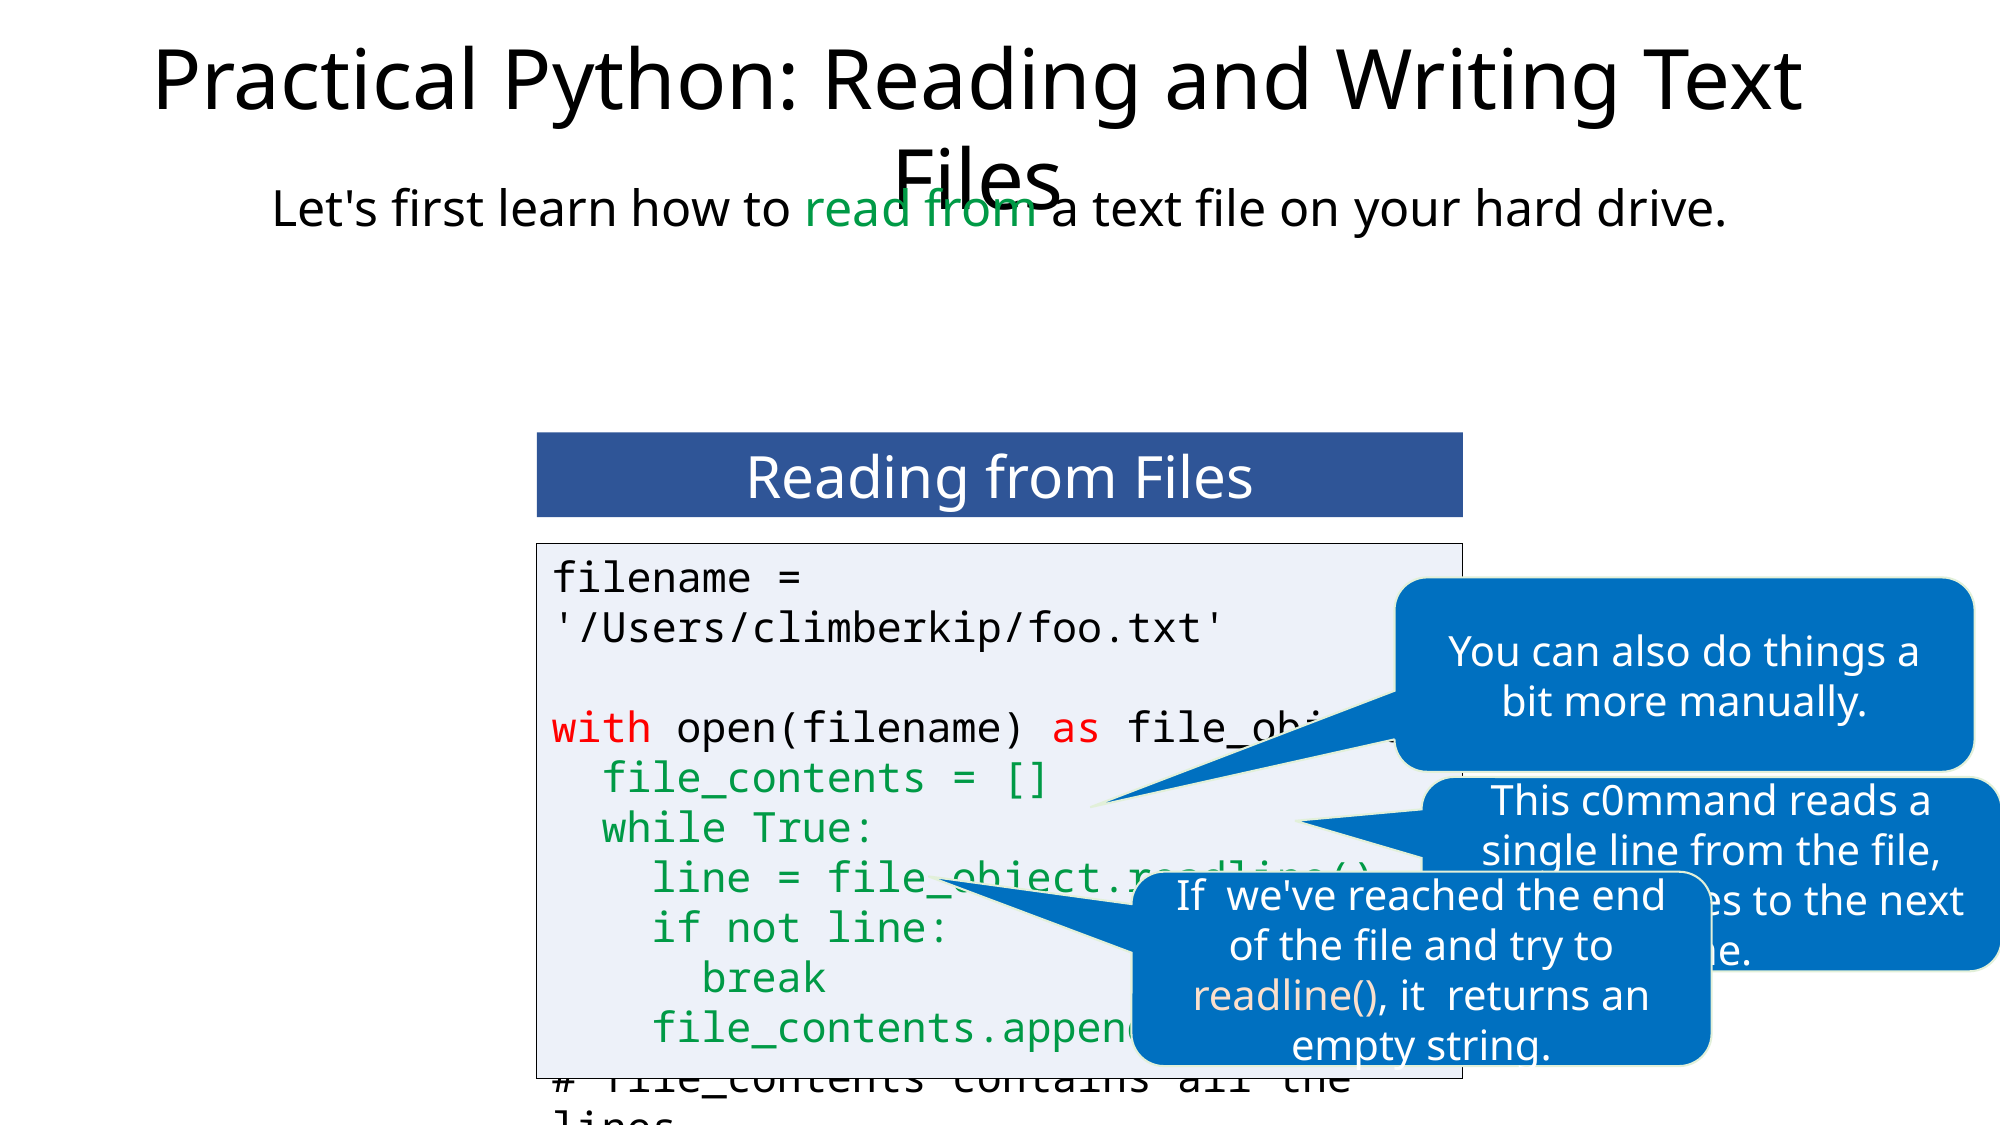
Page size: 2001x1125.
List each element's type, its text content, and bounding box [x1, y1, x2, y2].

text_box Let's first learn how to read from a text file on your hard drive. [234, 169, 1766, 244]
text_box Practical Python: Reading and Writing Text Files [41, 18, 1914, 234]
text_box Reading from Files [536, 432, 1463, 518]
text_box If we've reached the end of the file and try to readline(), it returns an empty string. [928, 870, 1713, 1068]
text_box You can also do things a bit more manually. [1089, 576, 1976, 809]
text_box filename = '/Users/climberkip/foo.txt' with open(filename) as file_object: file_contents = [] while True: line = file_object.readline() if not line: break file_contents.append(line) [536, 543, 1463, 1079]
text_box This c0mmand reads a single line from the file, then advances to the next line. [1294, 775, 2000, 973]
